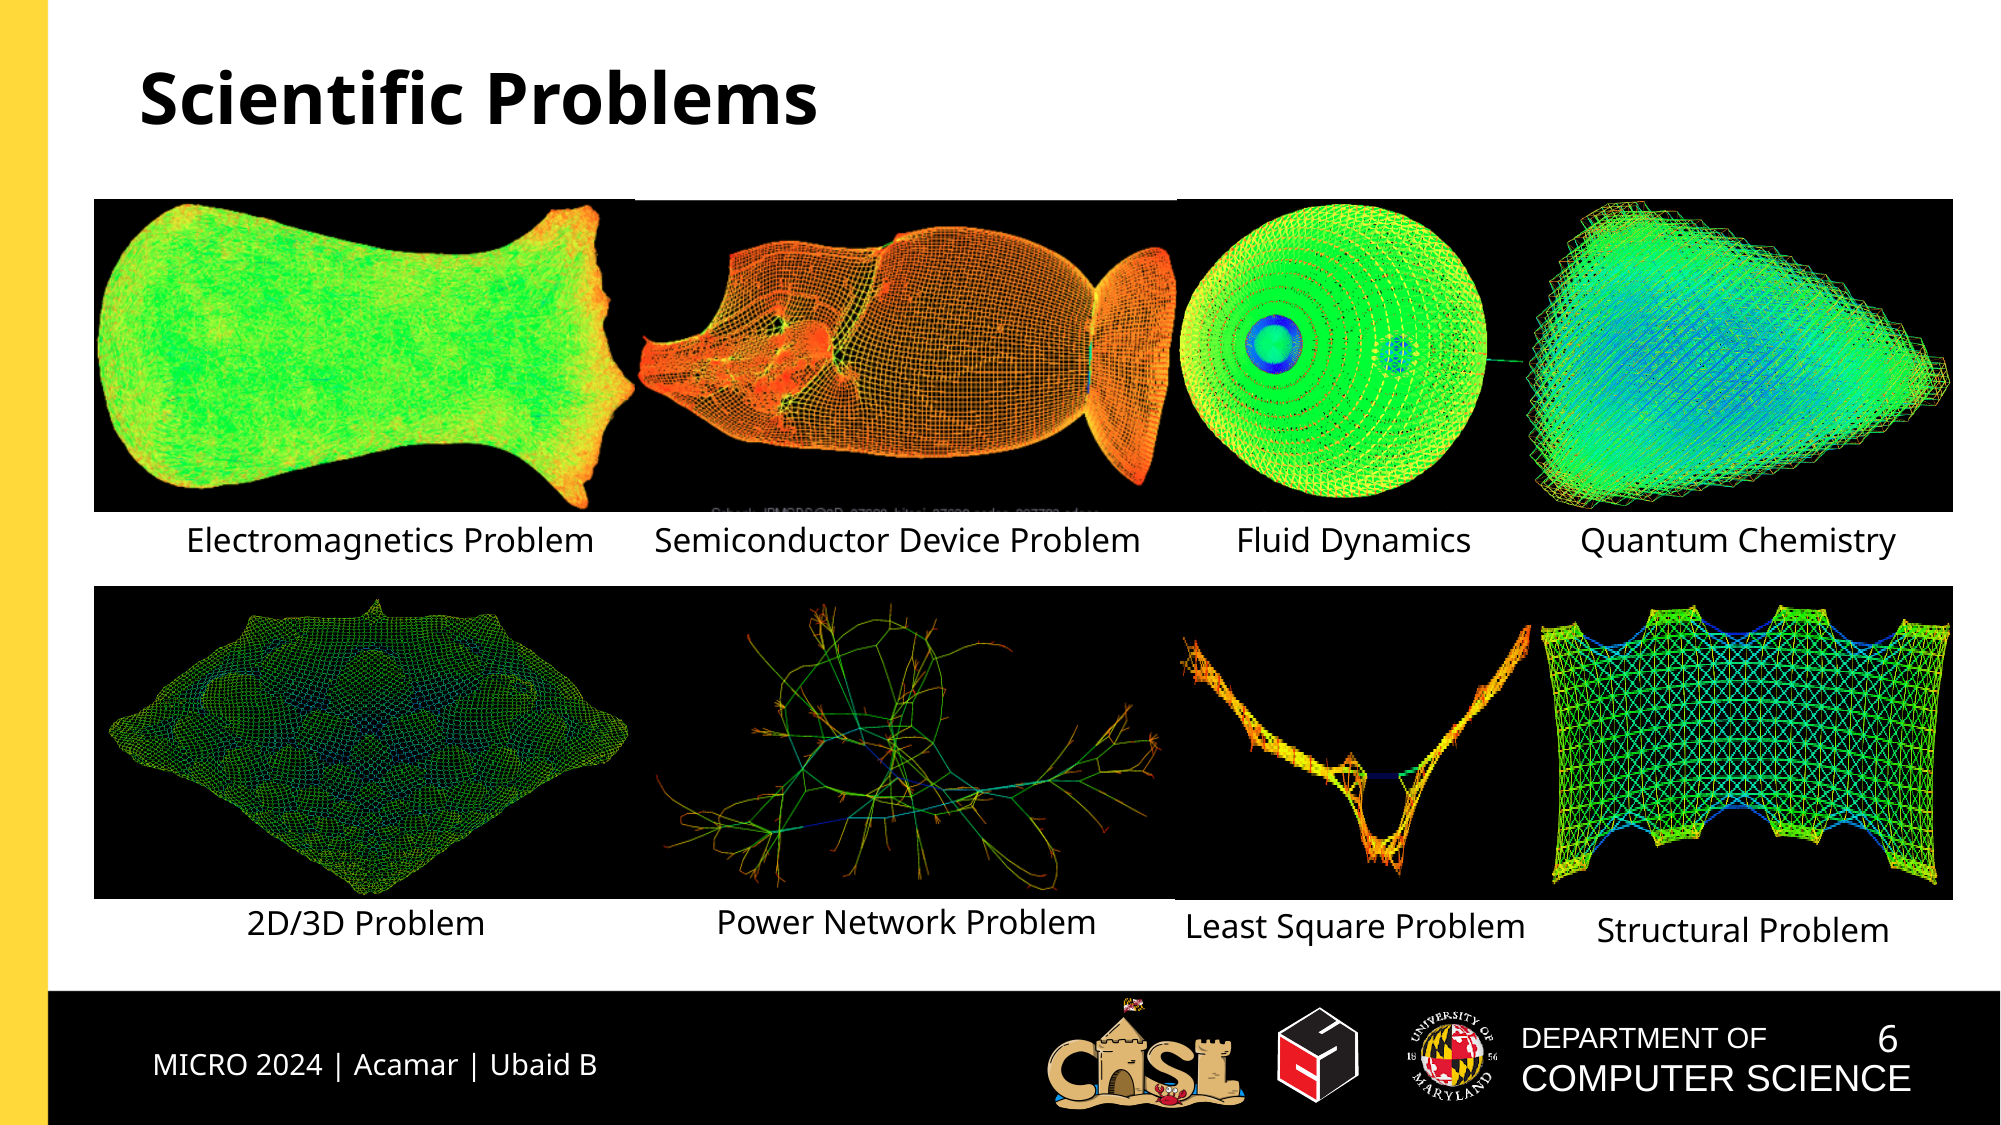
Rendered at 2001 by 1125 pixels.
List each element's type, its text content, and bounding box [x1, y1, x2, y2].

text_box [1513, 199, 1964, 568]
footer MICRO 2024 | Acamar | Ubaid B [137, 1033, 1338, 1094]
title Scientific Problems [59, 10, 900, 148]
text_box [94, 586, 635, 951]
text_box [94, 199, 624, 568]
picture [0, 0, 2001, 1125]
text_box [625, 199, 1127, 568]
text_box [637, 586, 1161, 950]
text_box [1163, 586, 1532, 954]
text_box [1128, 199, 1512, 568]
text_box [1534, 586, 1954, 958]
